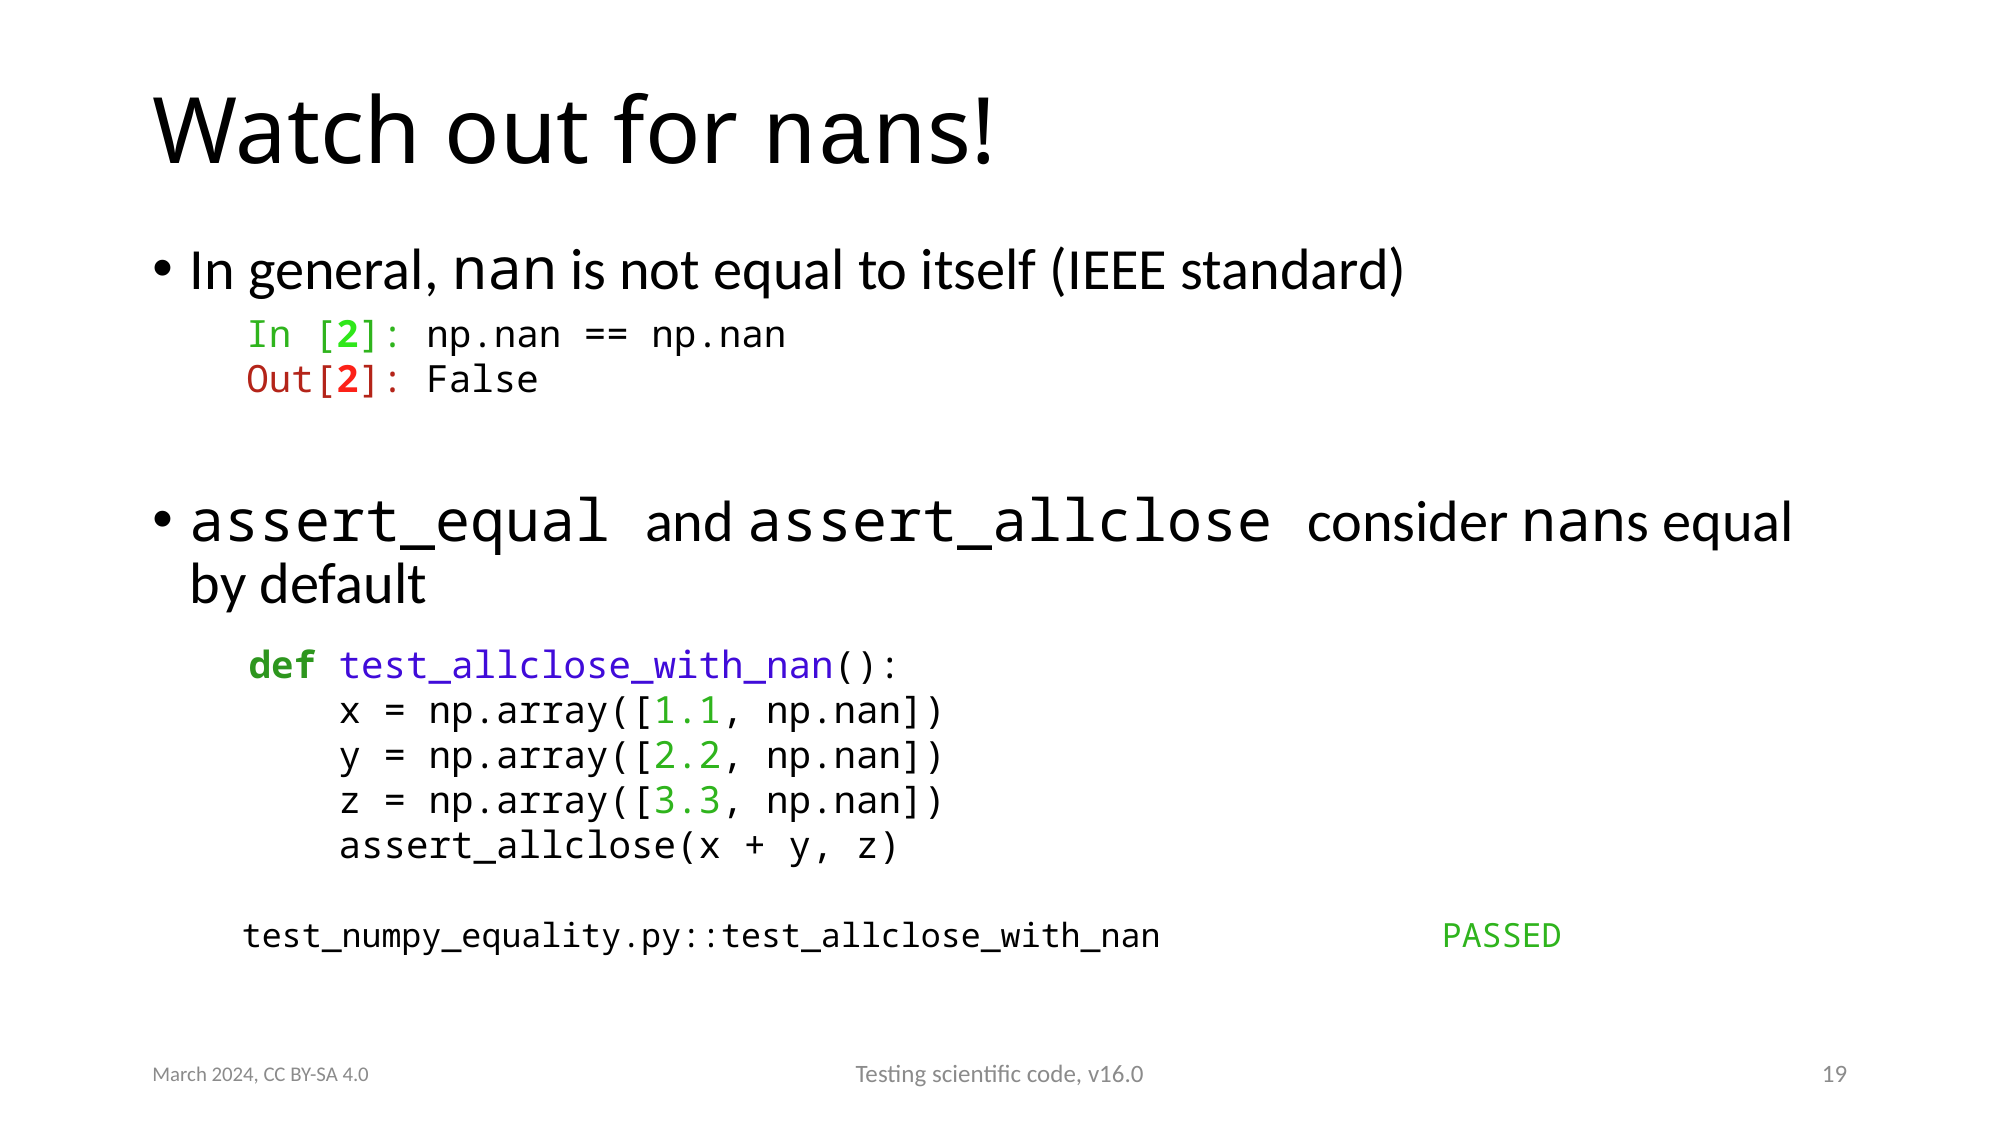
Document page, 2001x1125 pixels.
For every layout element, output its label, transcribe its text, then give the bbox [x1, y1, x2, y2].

text_box def test_allclose_with_nan(): x = np.array([1.1, np.nan]) y = np.array([2.2, np.nan]) z = np.array([3.3, np.nan]) assert_allclose(x + y, z) [233, 633, 1234, 874]
title Watch out for nans! [137, 59, 1863, 209]
footer Testing scientific code, v16.0 [662, 1042, 1338, 1103]
slide_number 19 [1412, 1042, 1863, 1103]
text_box test_numpy_equality.py::test_allclose_with_nan PASSED [227, 906, 1967, 962]
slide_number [137, 1042, 588, 1103]
list In general, nan is not equal to itself (IEEE standard) assert_equal and assert_allclose consider nans equal by default [137, 231, 1863, 1014]
text_box In [2]: np.nan == np.nan Out[2]: False [231, 302, 1232, 408]
